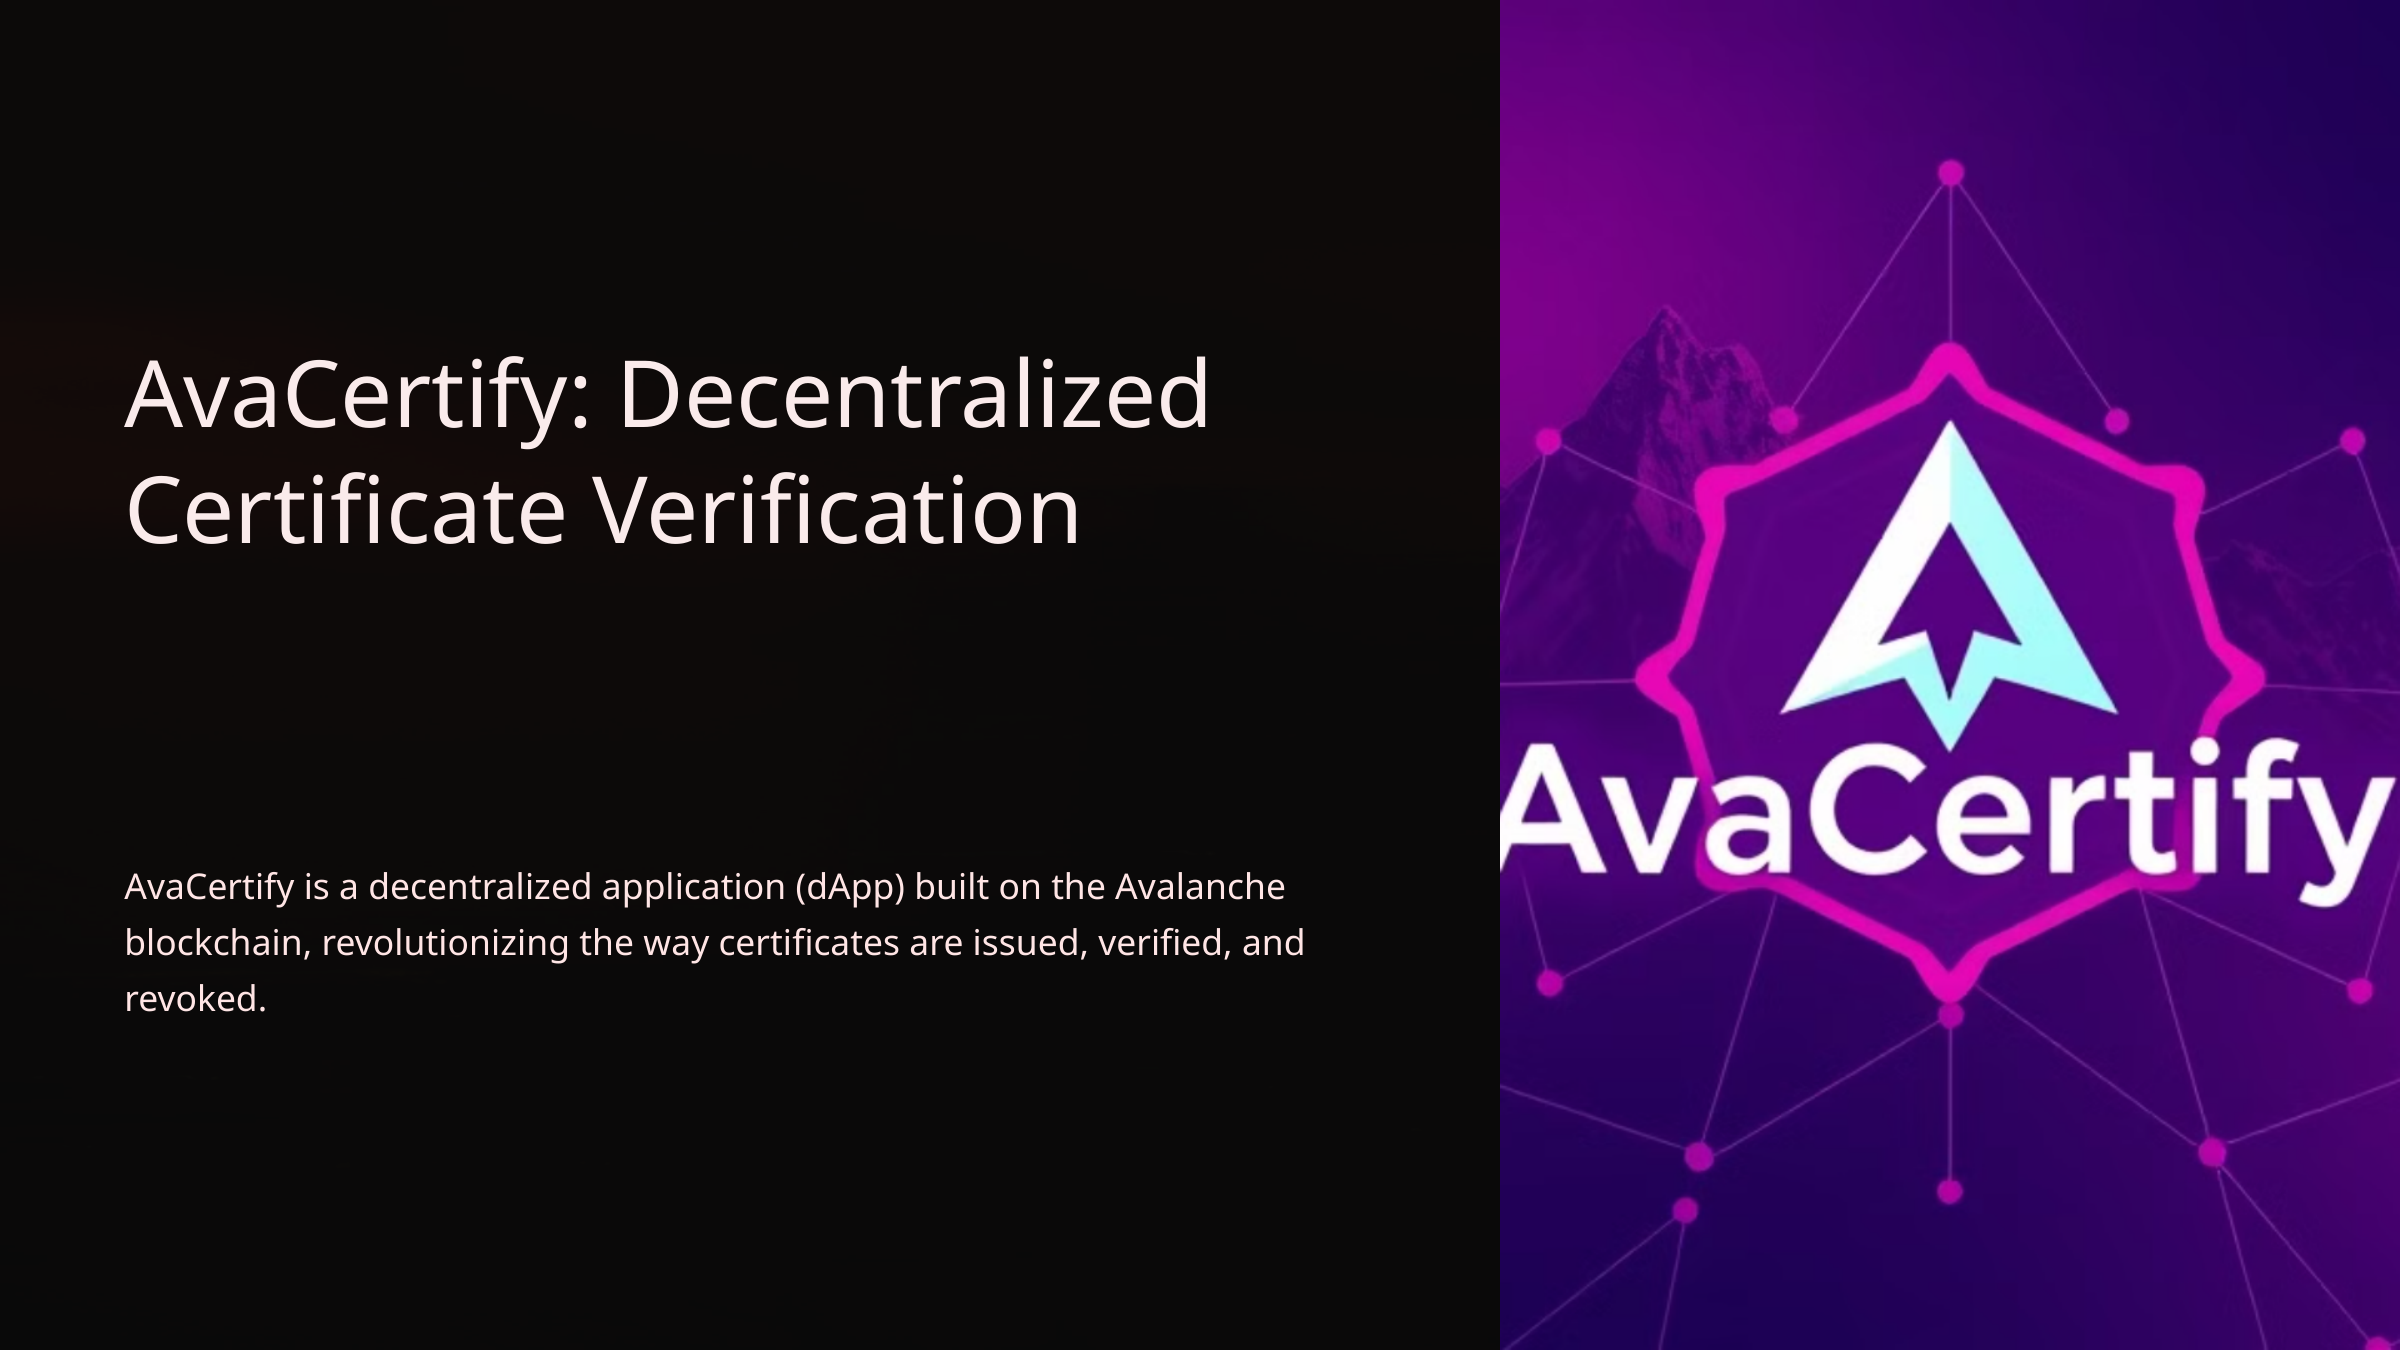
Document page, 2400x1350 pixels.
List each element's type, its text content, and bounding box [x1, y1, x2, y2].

text_box AvaCertify: Decentralized Certificate Verification [124, 329, 1376, 797]
picture [1499, 0, 2400, 1350]
text_box AvaCertify is a decentralized application (dApp) built on the Avalanche blockchain, revolutionizing the way certificates are issued, verified, and revoked. [124, 850, 1376, 1021]
